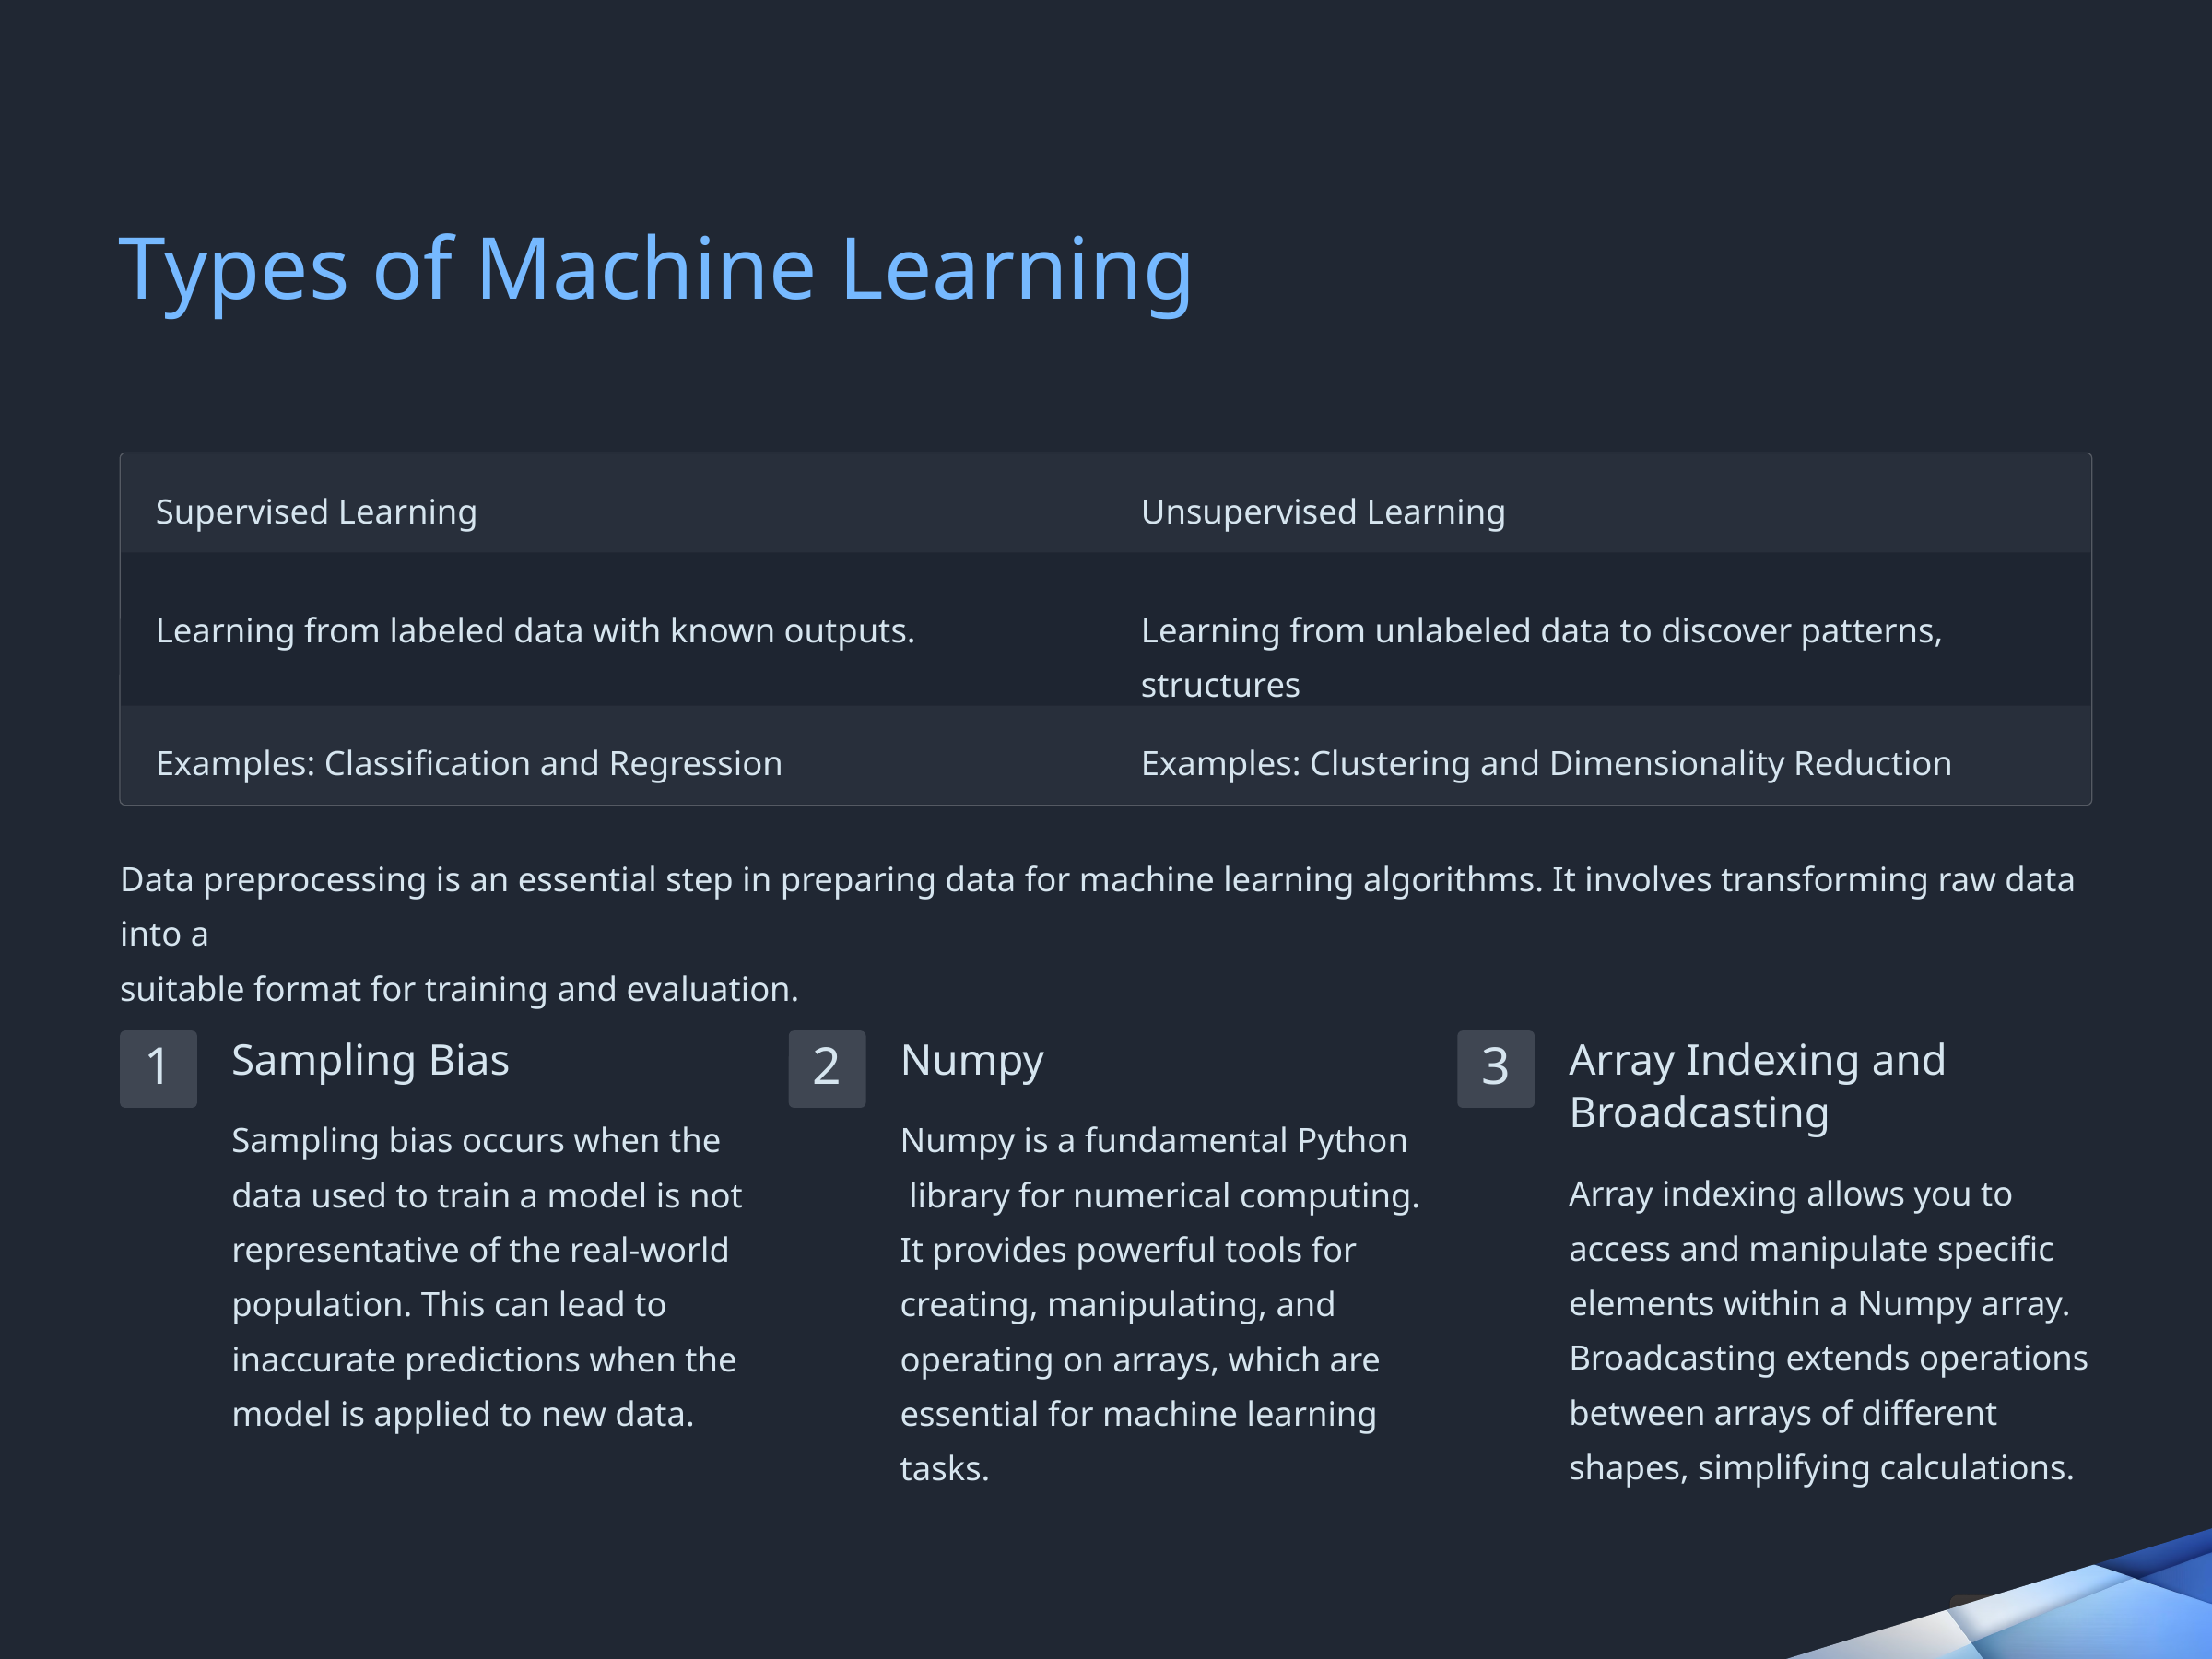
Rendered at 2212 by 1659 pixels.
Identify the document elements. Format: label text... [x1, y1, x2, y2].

text_box Examples: Clustering and Dimensionality Reduction [1140, 727, 2057, 782]
text_box [1457, 1030, 1535, 1108]
text_box Array Indexing and Broadcasting [1569, 1030, 2092, 1138]
text_box Sampling bias occurs when the data used to train a model is not representative of the real-world population. This can lead to inaccurate predictions when the model is applied to new data. [231, 1104, 755, 1434]
text_box 1 [147, 1043, 170, 1095]
text_box Learning from labeled data with known outputs. [155, 594, 1072, 650]
text_box Supervised Learning [155, 476, 1072, 531]
text_box Numpy [900, 1030, 1329, 1085]
text_box [788, 1030, 866, 1108]
text_box Unsupervised Learning [1140, 476, 2057, 531]
text_box Array indexing allows you to access and manipulate specific elements within a Numpy array. Broadcasting extends operations between arrays of different shapes, simplifying calculations. [1569, 1158, 2092, 1488]
text_box Sampling Bias [231, 1030, 661, 1085]
text_box Examples: Classification and Regression [155, 727, 1072, 782]
text_box Learning from unlabeled data to discover patterns, structures [1140, 594, 2057, 705]
text_box [121, 453, 2091, 552]
text_box [120, 1030, 197, 1108]
text_box Types of Machine Learning [118, 209, 2091, 425]
text_box 2 [813, 1043, 841, 1095]
picture [1786, 1381, 2212, 1659]
text_box Data preprocessing is an essential step in preparing data for machine learning algorithms. It involves transforming raw data into a suitable format for training and evaluation. [120, 843, 2092, 954]
text_box 3 [1482, 1043, 1511, 1095]
text_box [121, 705, 2091, 805]
text_box [121, 552, 2091, 705]
text_box Numpy is a fundamental Python library for numerical computing. It provides powerful tools for creating, manipulating, and operating on arrays, which are essential for machine learning tasks. [900, 1104, 1458, 1489]
